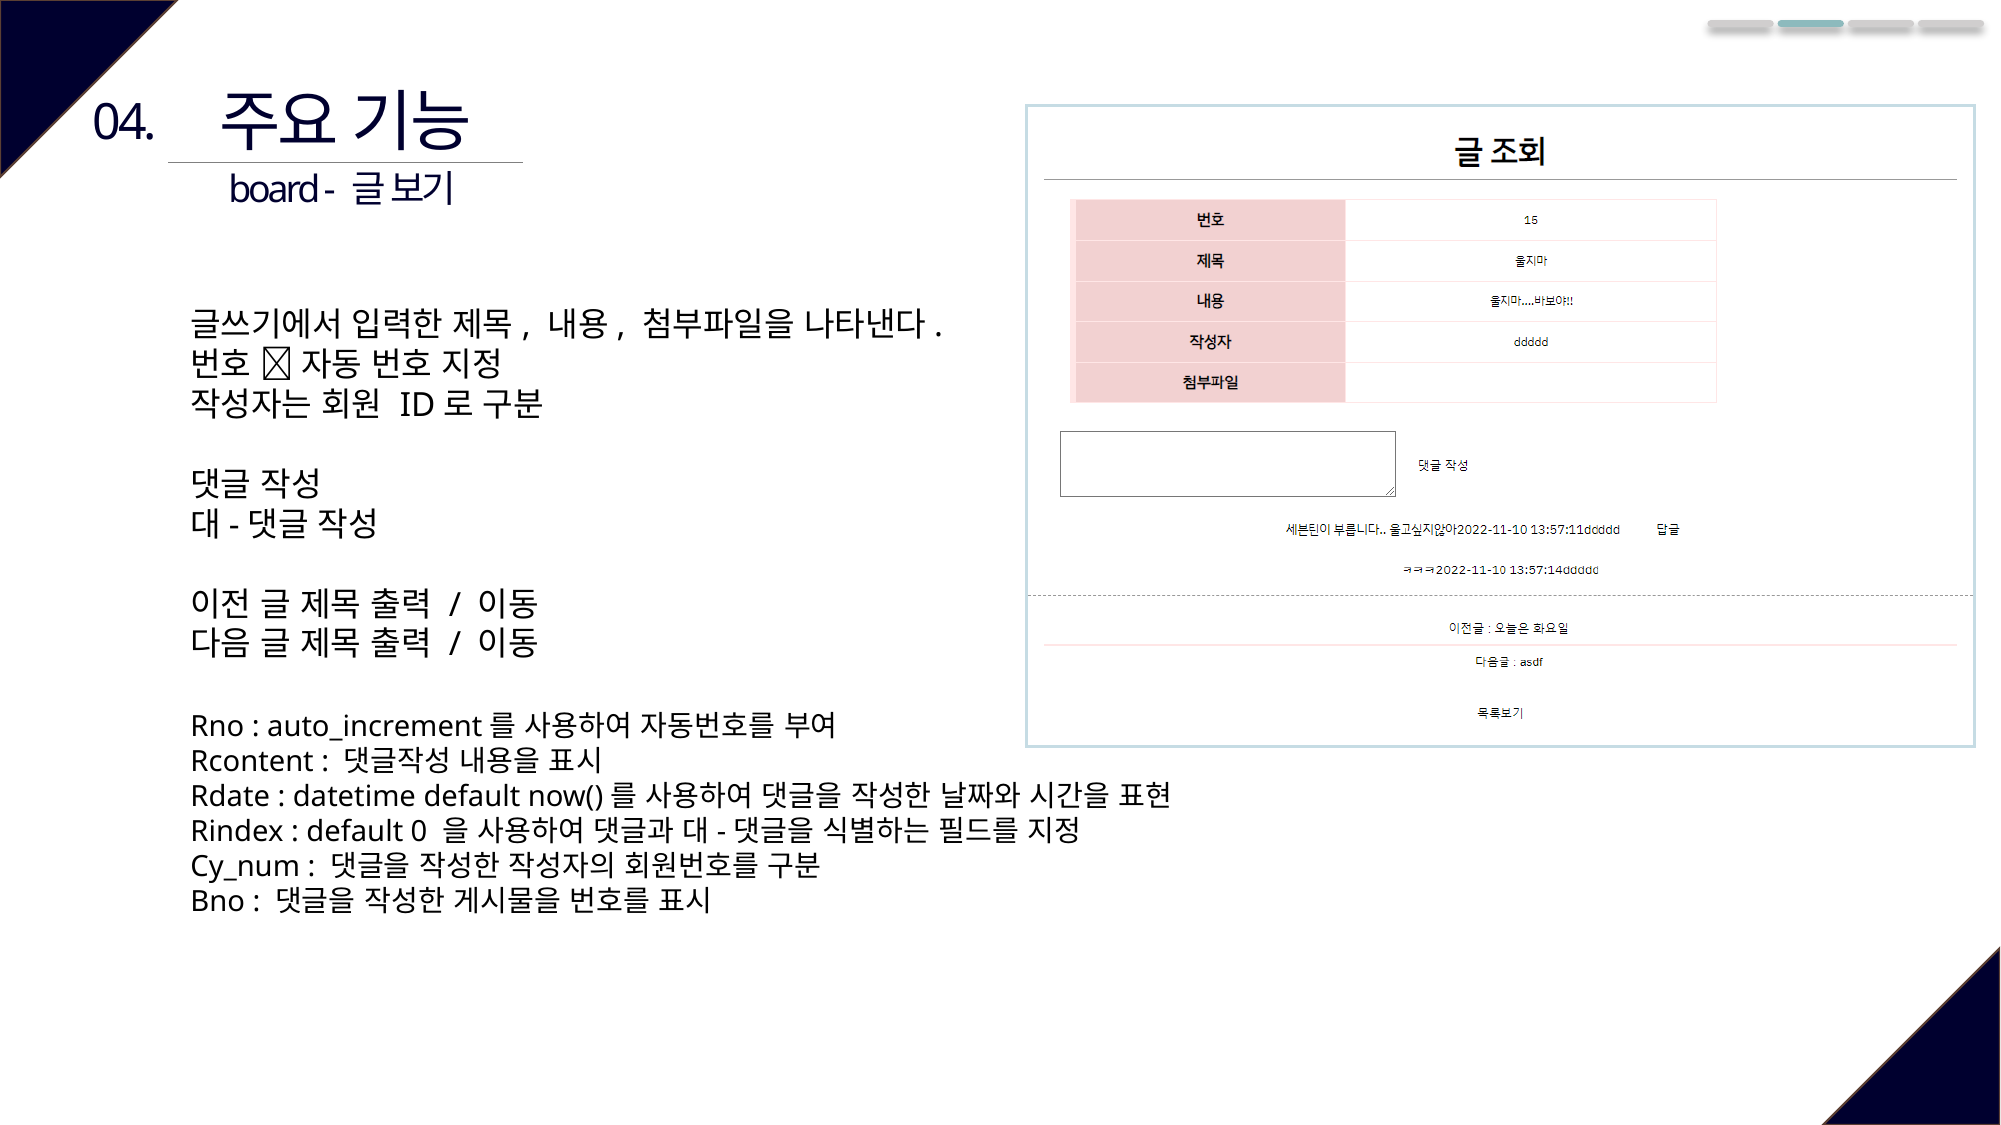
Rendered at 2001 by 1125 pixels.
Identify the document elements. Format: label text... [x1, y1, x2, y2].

text_box 주요 기능 [204, 71, 487, 162]
text_box 주요 기능 [204, 163, 487, 167]
text_box 04. [78, 81, 172, 157]
picture [1022, 101, 1981, 754]
text_box board - 글 보기 [213, 167, 471, 217]
text_box 글쓰기에서 입력한 제목, 내용, 첨부파일을 나타낸다. 번호  자동 번호 지정 작성자는 회원 ID로 구분 댓글 작성 대-댓글 작성 이전 글 제목 출력 / 이동 다음 글 제목 출력 / 이동 Rno : auto_increment를 사용하여 자동번호를 부여 Rcontent : 댓글작성 내용을 표시 Rdate : datetime default now()를 사용하여 댓글을 작성한 날짜와 시간을 표현 Rindex : default 0 을 사용하여 댓글과 대-댓글을 식별하는 필드를 지정 Cy_num : 댓글을 작성한 작성자의 회원번호를 구분 Bno : 댓글을 작성한 게시물을 번호를 표시 [175, 295, 1189, 925]
